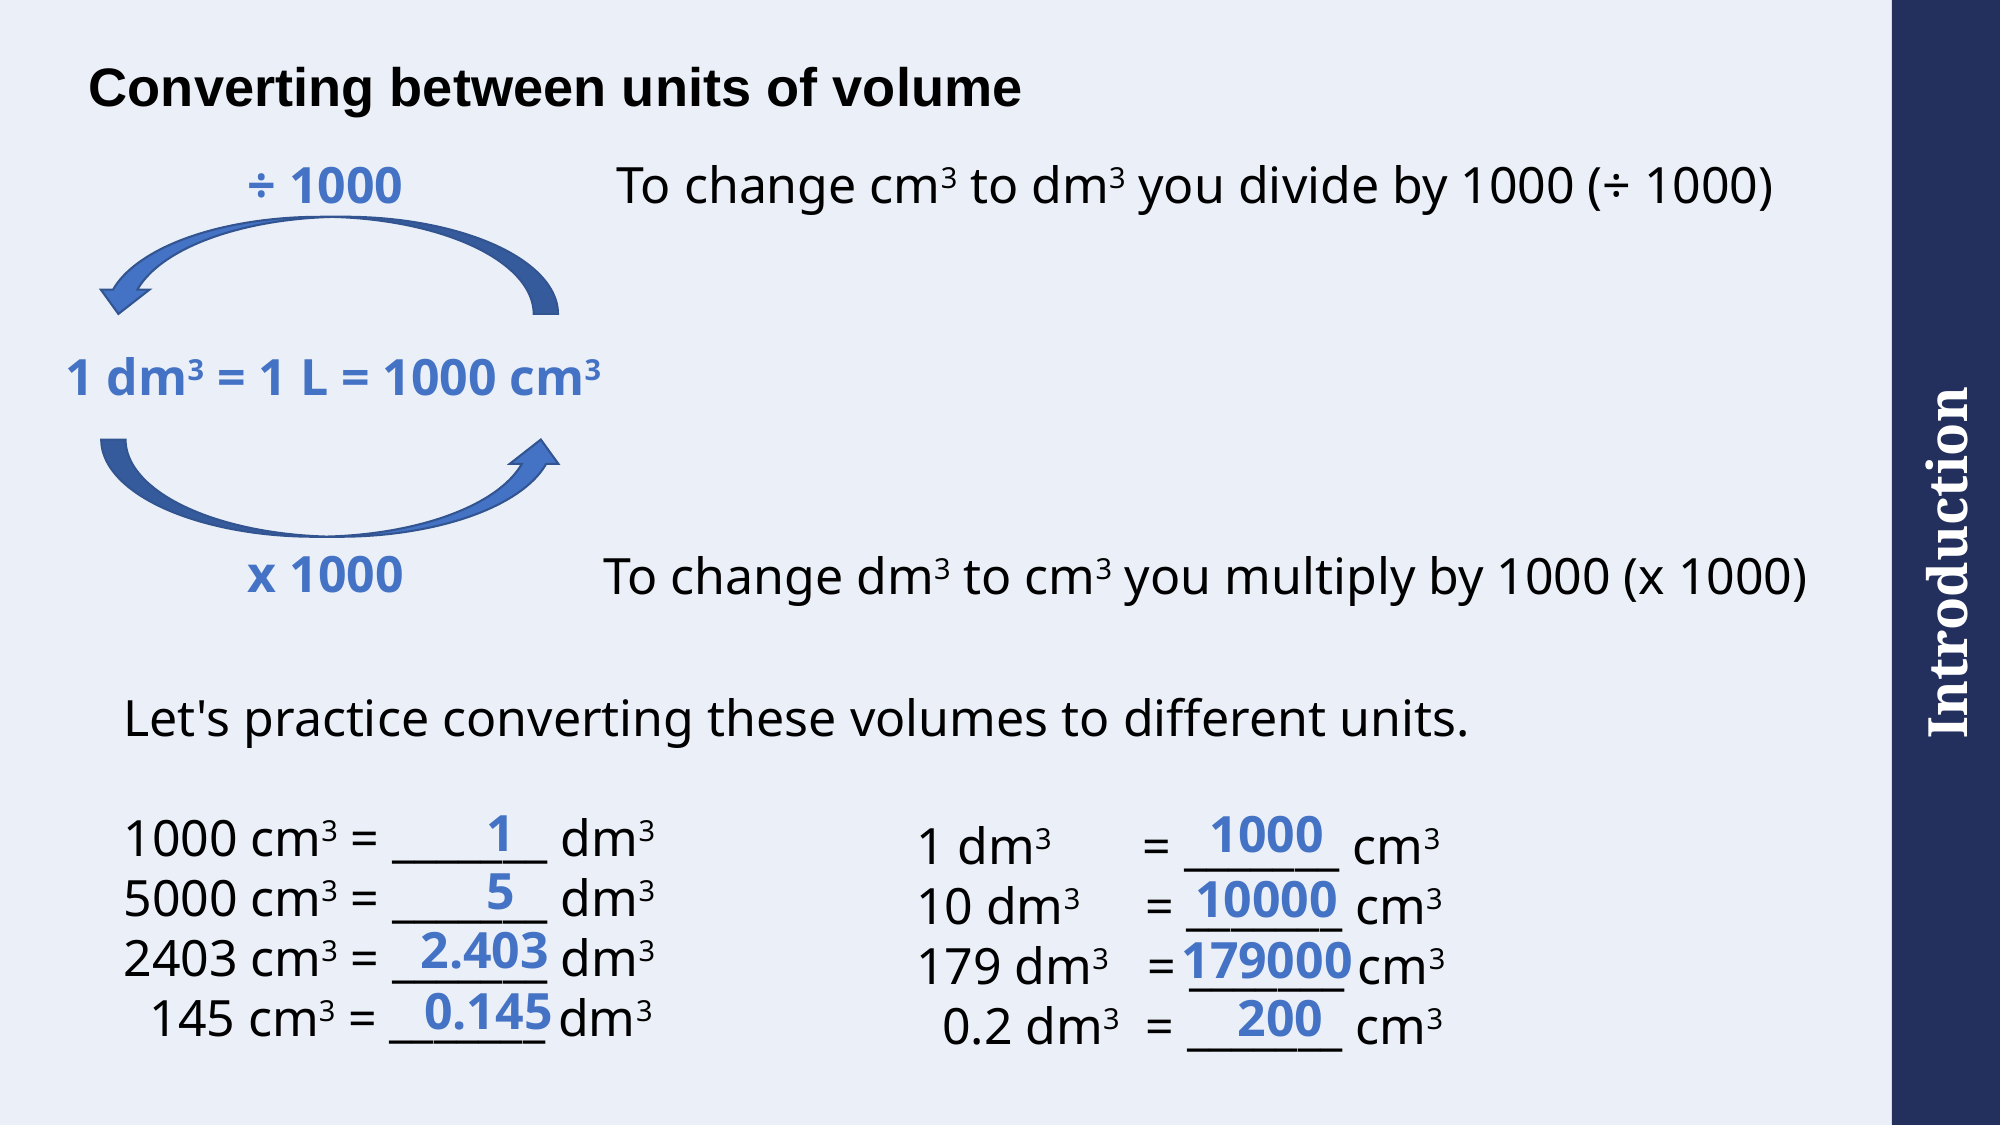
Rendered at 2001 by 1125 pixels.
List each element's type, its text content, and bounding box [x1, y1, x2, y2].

text_box [374, 221, 560, 315]
text_box [100, 438, 314, 535]
text_box 2.403 [405, 910, 564, 986]
text_box To change cm3 to dm3 you divide by 1000 (÷ 1000) [601, 146, 1789, 221]
text_box 1 [471, 794, 530, 852]
title Converting between units of volume [88, 0, 1831, 119]
text_box 1000 [1194, 794, 1339, 859]
text_box 0.145 [409, 972, 568, 1047]
text_box [340, 438, 561, 535]
text_box 5 [471, 852, 530, 910]
text_box 179000 [1166, 920, 1368, 996]
text_box Let's practice converting these volumes to different units. 1000 cm3 = _______ dm3 5000 cm3 = _______ dm3 2403 cm3 = _______ dm3 145 cm3 = _______ dm3 [108, 678, 1486, 1125]
text_box 10000 [1180, 859, 1353, 920]
text_box [98, 221, 290, 316]
text_box 200 [1222, 978, 1338, 1054]
text_box 1 dm3 = _______ cm3 10 dm3 = _______ cm3 179 dm3 = _______ cm3 0.2 dm3 = _______ cm3 [901, 806, 1461, 1122]
text_box x 1000 [233, 535, 419, 611]
text_box ÷ 1000 [233, 146, 419, 221]
text_box 1 dm3 = 1 L = 1000 cm3 [50, 338, 616, 413]
text_box To change dm3 to cm3 you multiply by 1000 (x 1000) [588, 536, 1823, 612]
